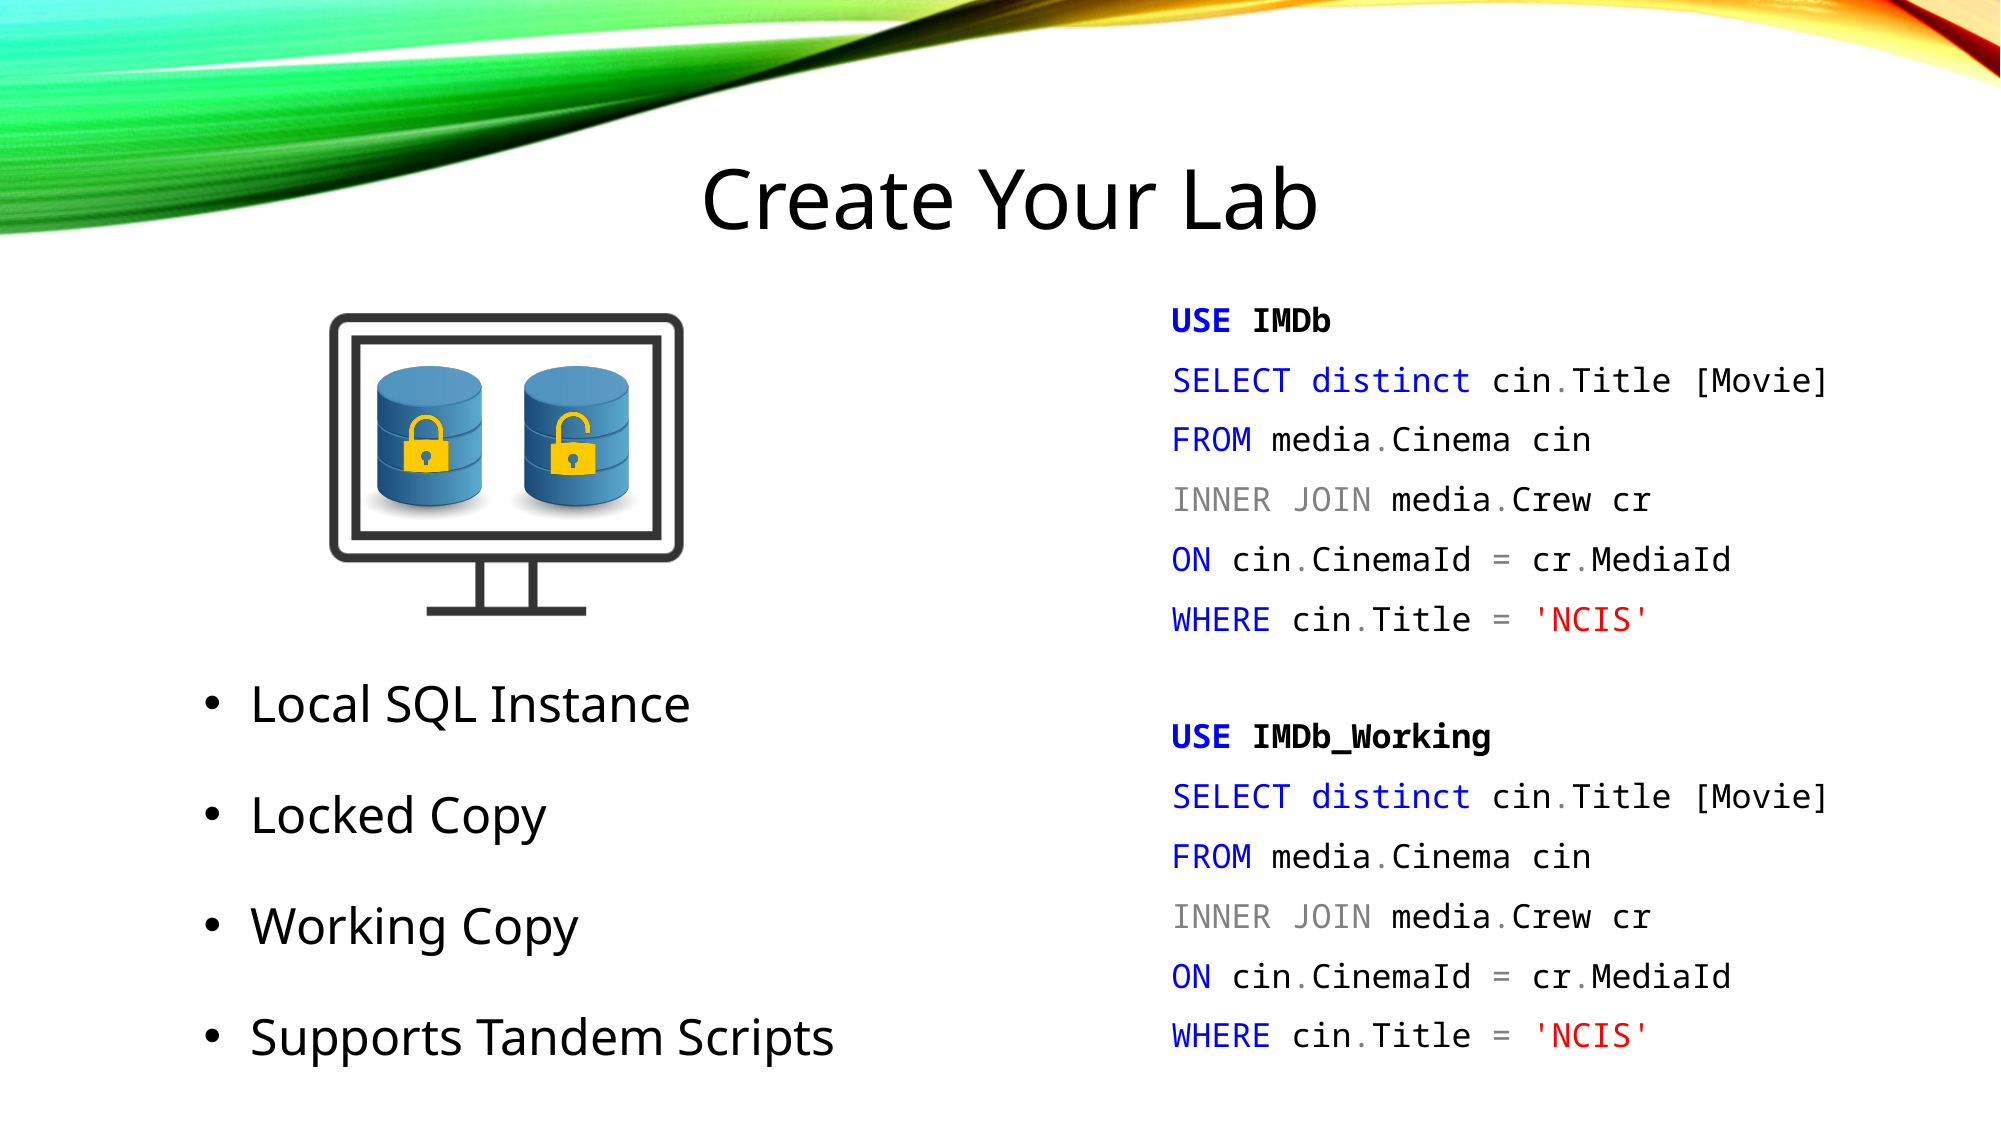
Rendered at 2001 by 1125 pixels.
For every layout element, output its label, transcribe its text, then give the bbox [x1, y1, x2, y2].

title Create Your Lab [685, 100, 1438, 255]
text_box USE IMDb SELECT distinct cin.Title [Movie] FROM media.Cinema cin INNER JOIN media.Crew cr ON cin.CinemaId = cr.MediaId WHERE cin.Title = 'NCIS' [1156, 271, 1886, 646]
picture [0, 0, 2000, 237]
list Local SQL Instance Locked Copy Working Copy Supports Tandem Scripts [188, 635, 1034, 1083]
text_box USE IMDb_Working SELECT distinct cin.Title [Movie] FROM media.Cinema cin INNER JOIN media.Crew cr ON cin.CinemaId = cr.MediaId WHERE cin.Title = 'NCIS' [1156, 687, 1886, 1062]
picture [293, 251, 719, 678]
